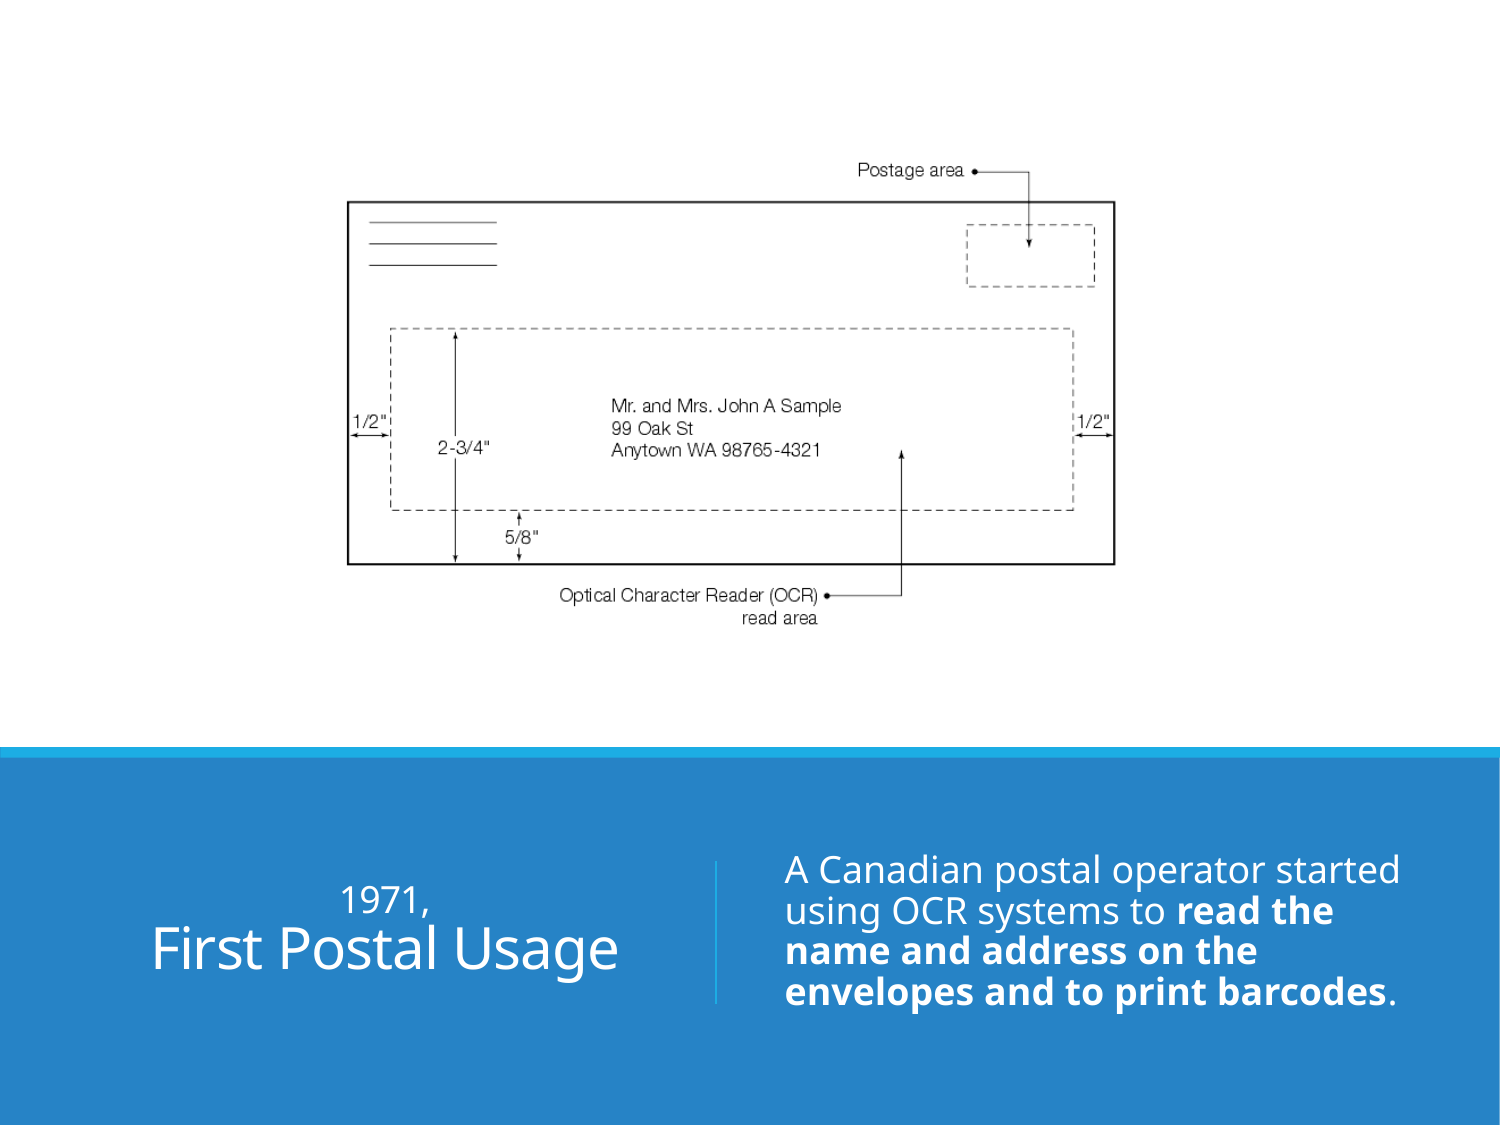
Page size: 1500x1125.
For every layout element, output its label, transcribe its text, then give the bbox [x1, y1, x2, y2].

picture [330, 105, 1170, 690]
text_box [0, 759, 1500, 1125]
list A Canadian postal operator started using OCR systems to read the name and address on the envelopes and to print barcodes. [769, 804, 1446, 1060]
title 1971, First Postal Usage [78, 804, 692, 1060]
text_box [0, 746, 1500, 759]
text_box [0, 0, 1500, 746]
